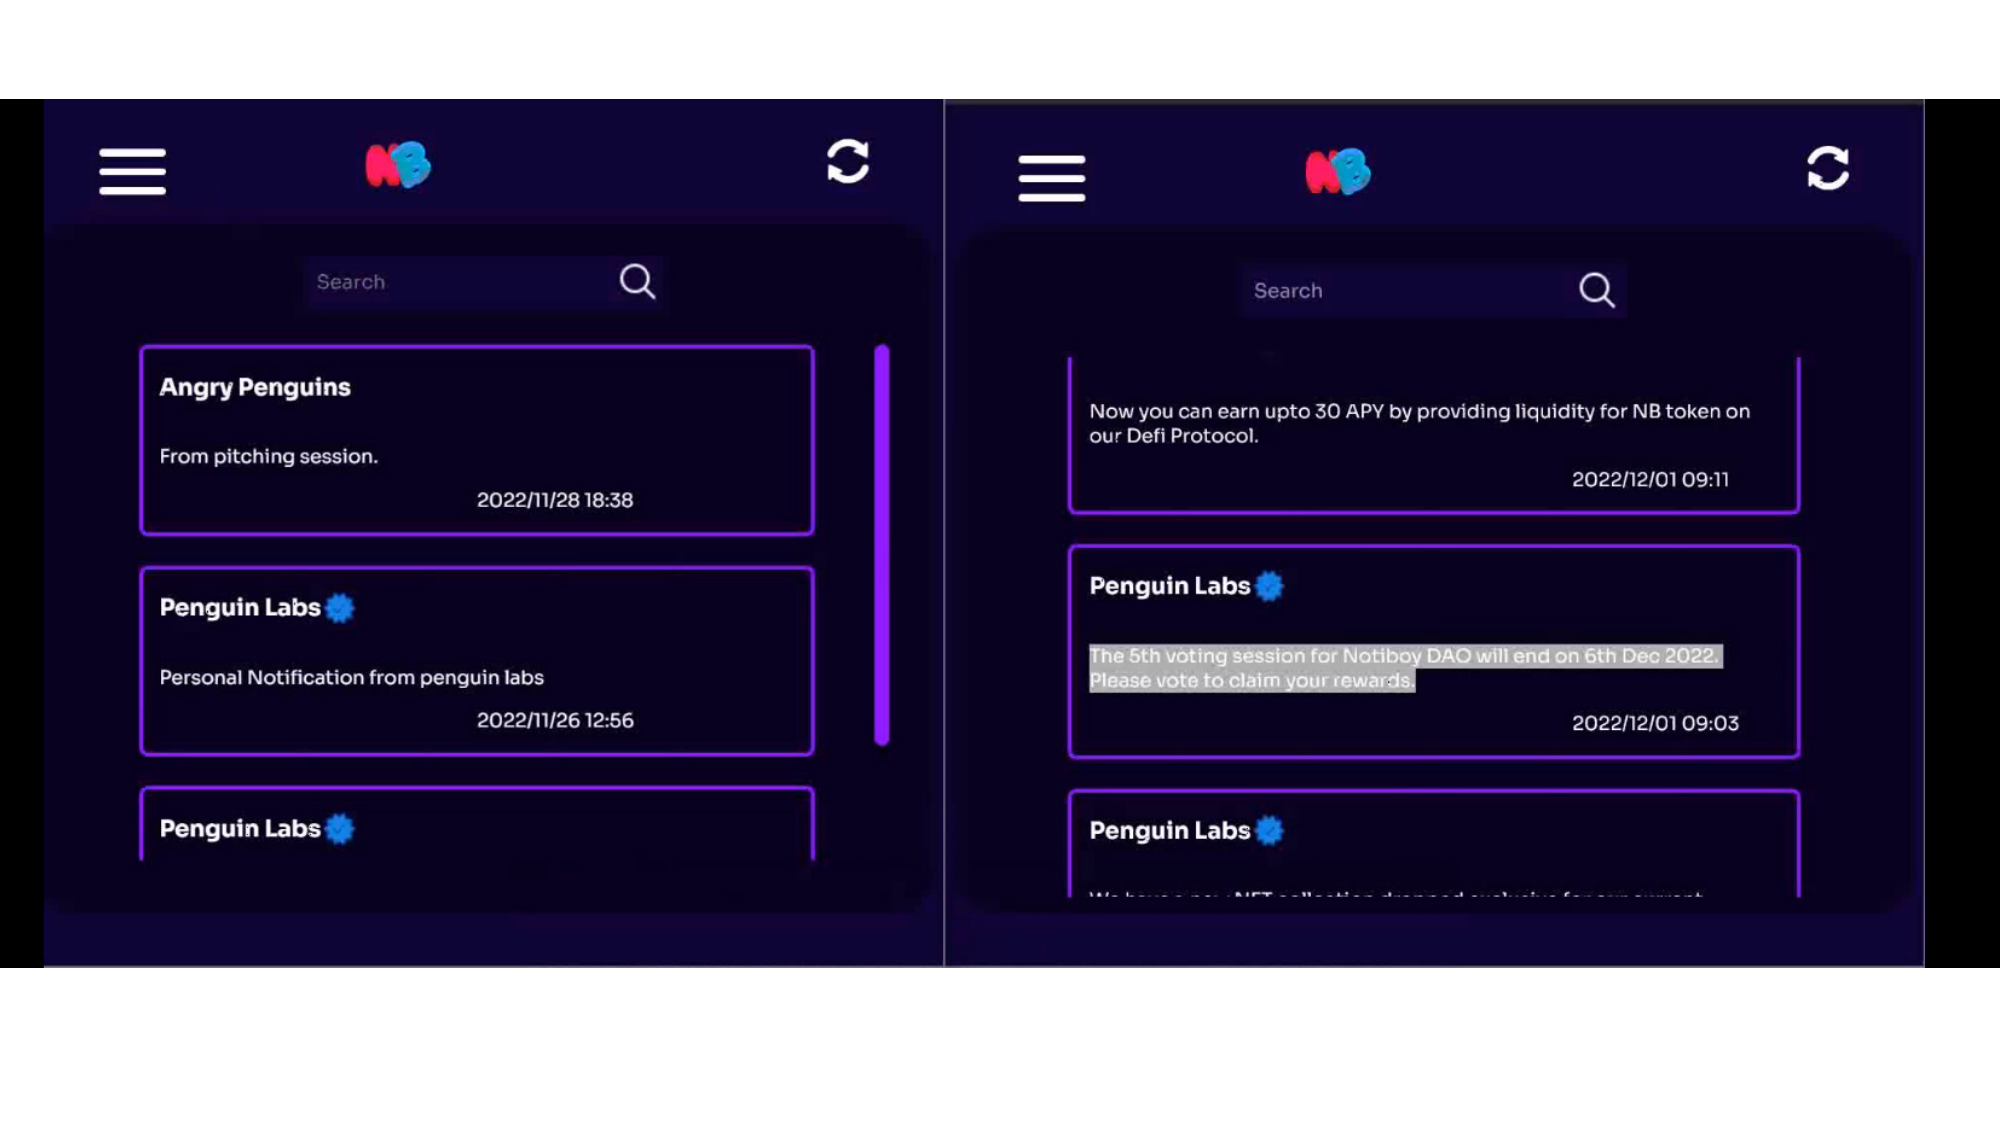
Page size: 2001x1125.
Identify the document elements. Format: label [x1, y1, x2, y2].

list [0, 98, 2000, 969]
